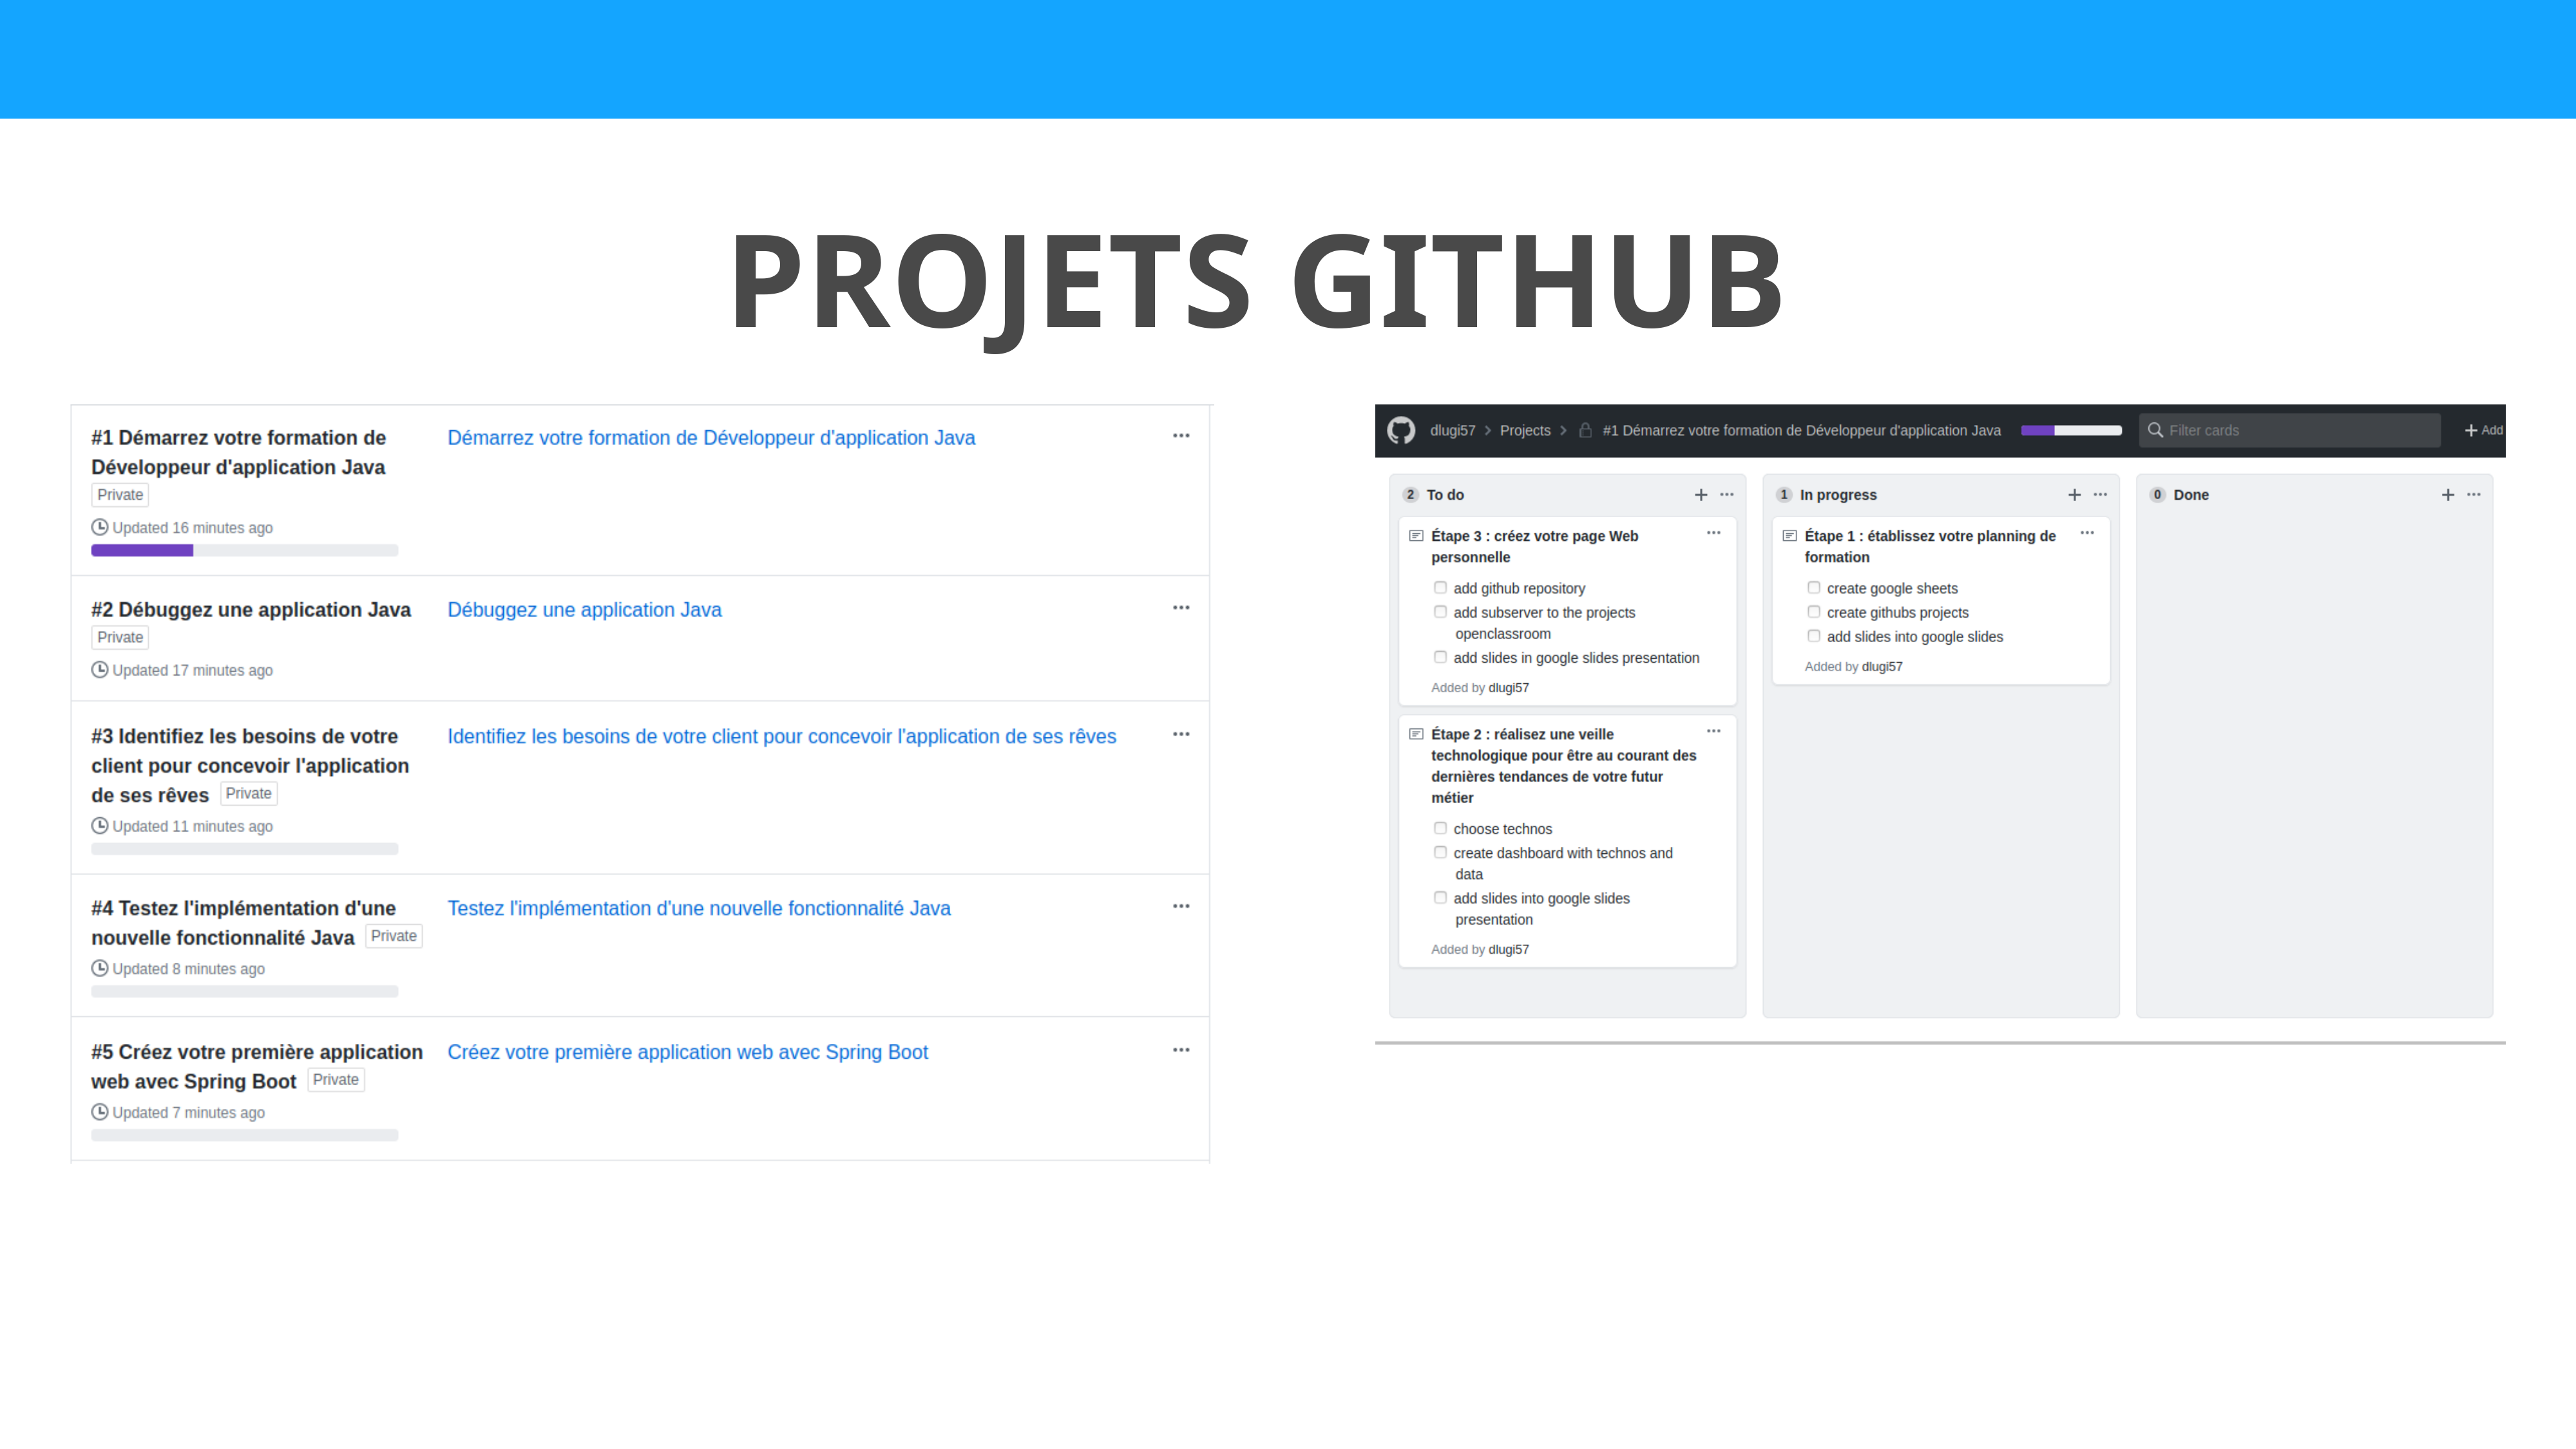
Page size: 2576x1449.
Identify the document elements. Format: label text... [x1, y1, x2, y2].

picture [1375, 404, 2506, 1045]
text_box PROJETS GITHUB [68, 193, 2445, 360]
picture [68, 404, 1215, 1164]
